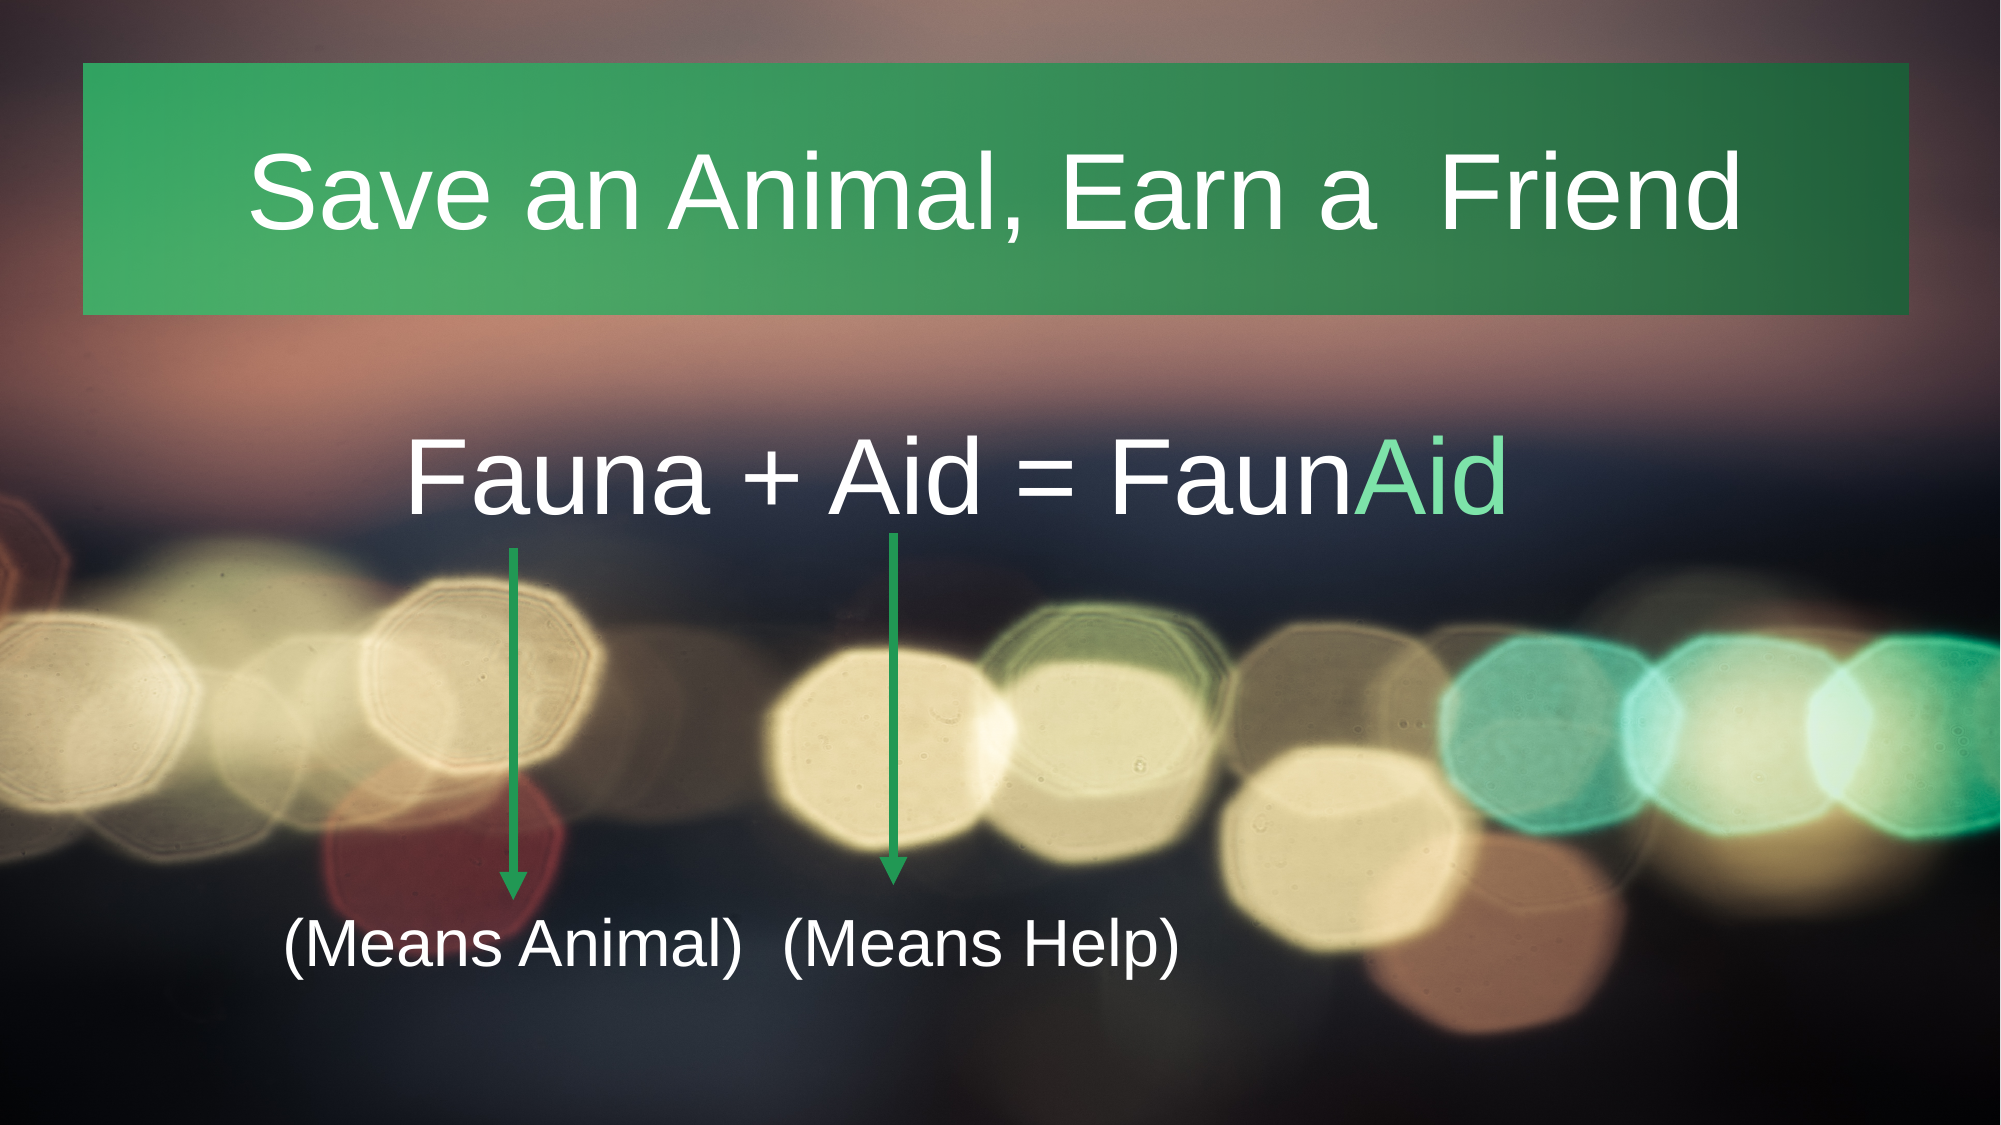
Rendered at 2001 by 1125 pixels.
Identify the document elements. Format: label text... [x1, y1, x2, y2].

text_box (Means Help) [654, 838, 1309, 1052]
title Save an Animal, Earn a Friend [83, 146, 1909, 243]
text_box Fauna + Aid = FaunAid [45, 303, 1870, 655]
picture [0, 0, 2001, 1125]
text_box (Means Animal) [186, 838, 654, 1052]
